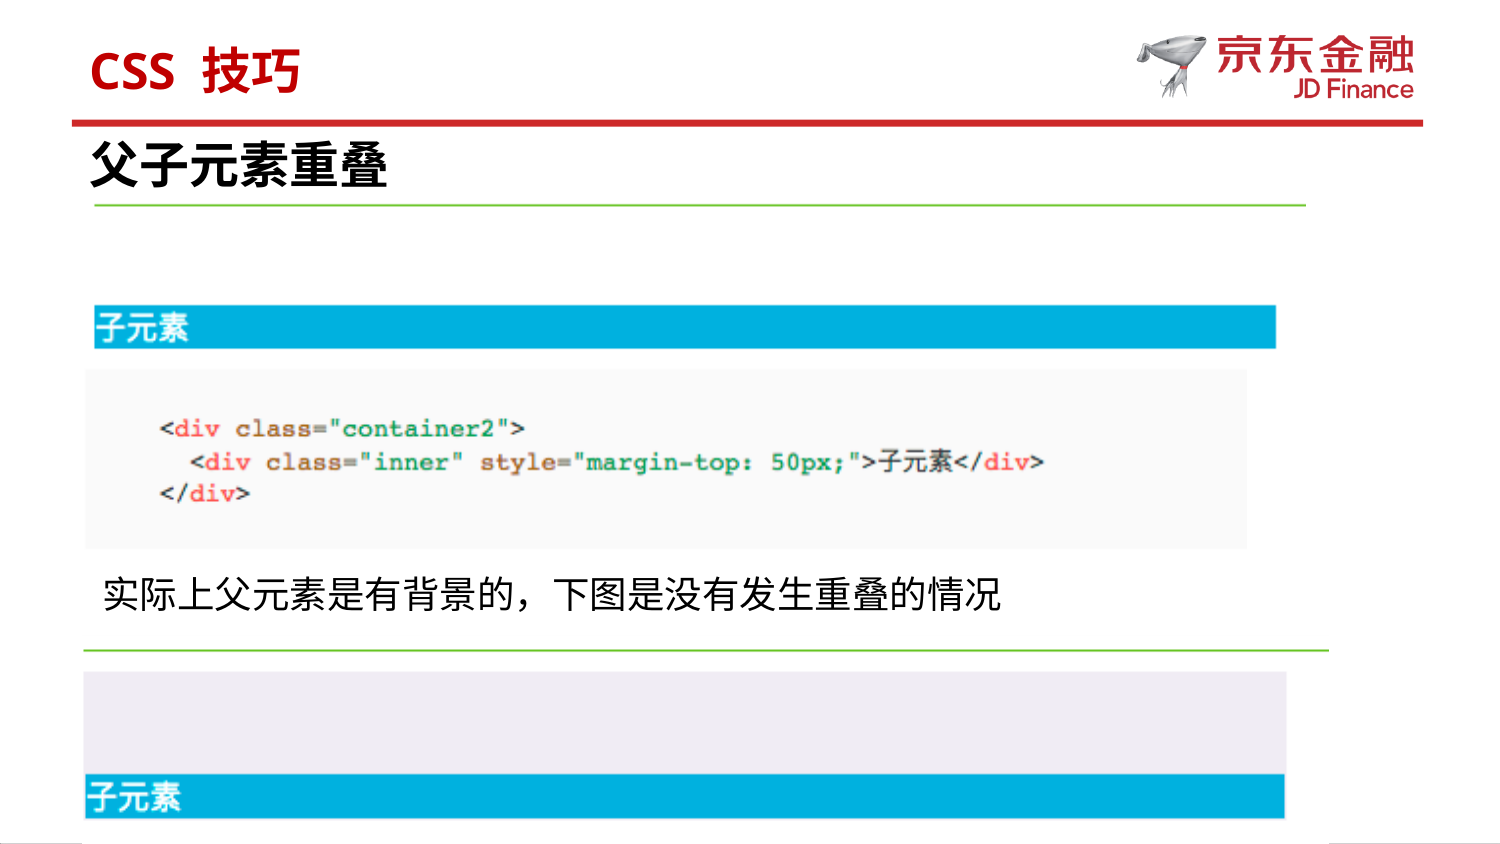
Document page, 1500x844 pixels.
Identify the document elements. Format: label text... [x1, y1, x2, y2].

picture [1123, 25, 1434, 106]
picture [82, 189, 1306, 563]
picture [82, 634, 1329, 844]
text_box CSS 技巧 [75, 32, 317, 107]
text_box 父子元素重叠 [75, 126, 1424, 202]
text_box 实际上父元素是有背景的，下图是没有发生重叠的情况 [87, 571, 1017, 624]
